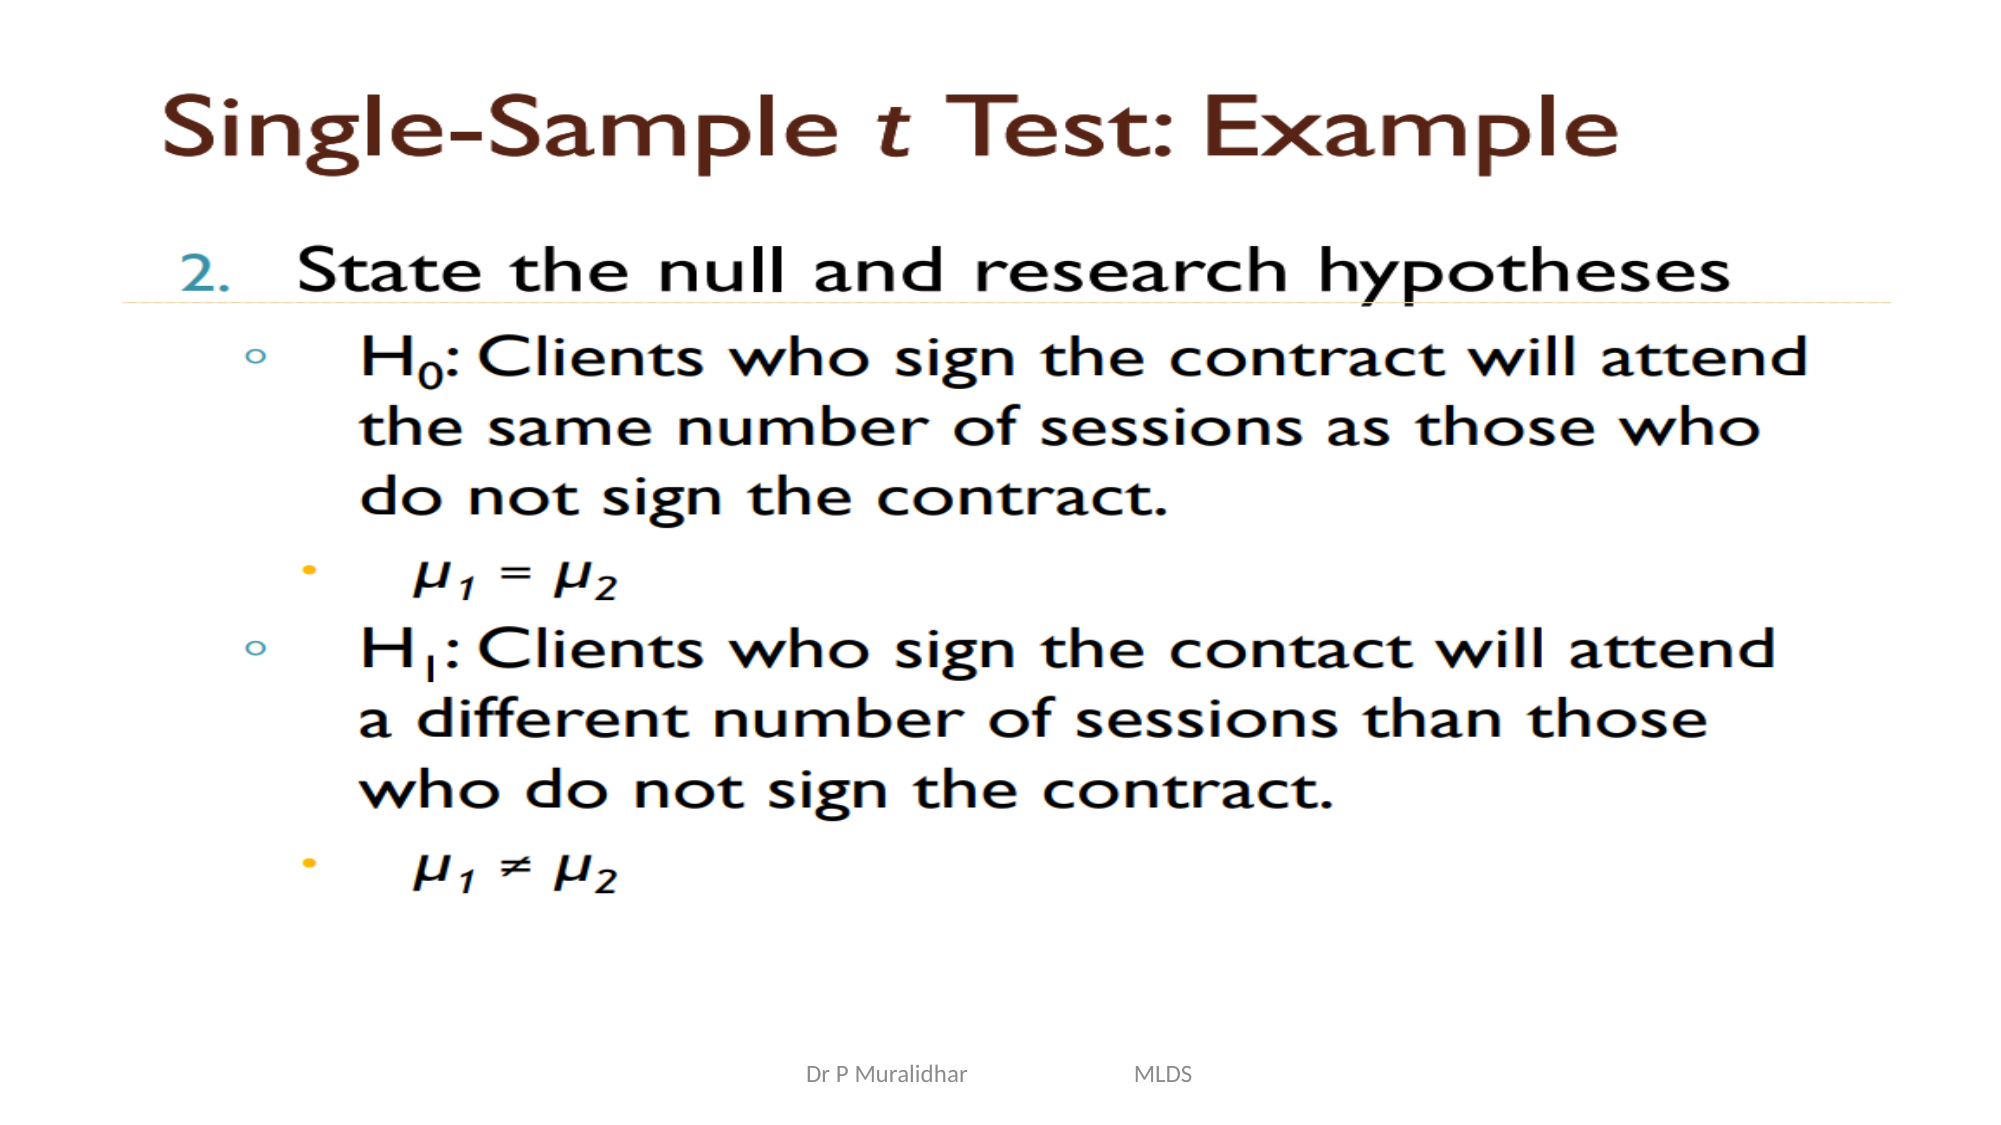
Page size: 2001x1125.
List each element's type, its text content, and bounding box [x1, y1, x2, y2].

picture [122, 81, 1897, 1025]
footer Dr P Muralidhar MLDS [662, 1042, 1338, 1103]
